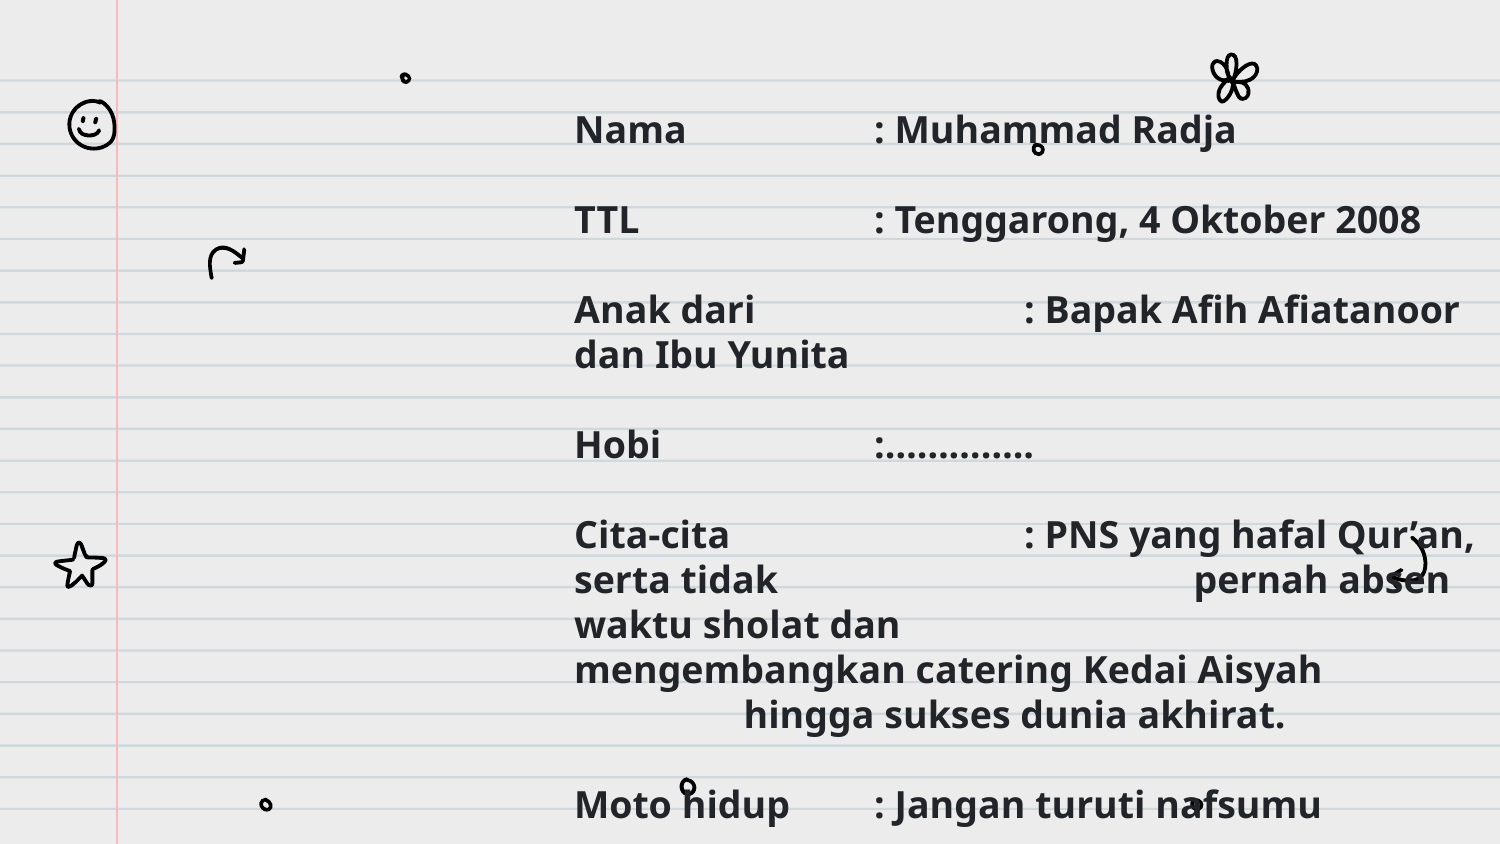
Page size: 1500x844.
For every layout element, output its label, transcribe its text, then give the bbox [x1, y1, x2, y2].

text_box Nama : Muhammad Radja TTL : Tenggarong, 4 Oktober 2008 Anak dari : Bapak Afih Afiatanoor dan Ibu Yunita Hobi :………….. Cita-cita : PNS yang hafal Qur’an, serta tidak pernah absen waktu sholat dan mengembangkan catering Kedai Aisyah hingga sukses dunia akhirat. Moto hidup : Jangan turuti nafsumu [559, 105, 1500, 827]
